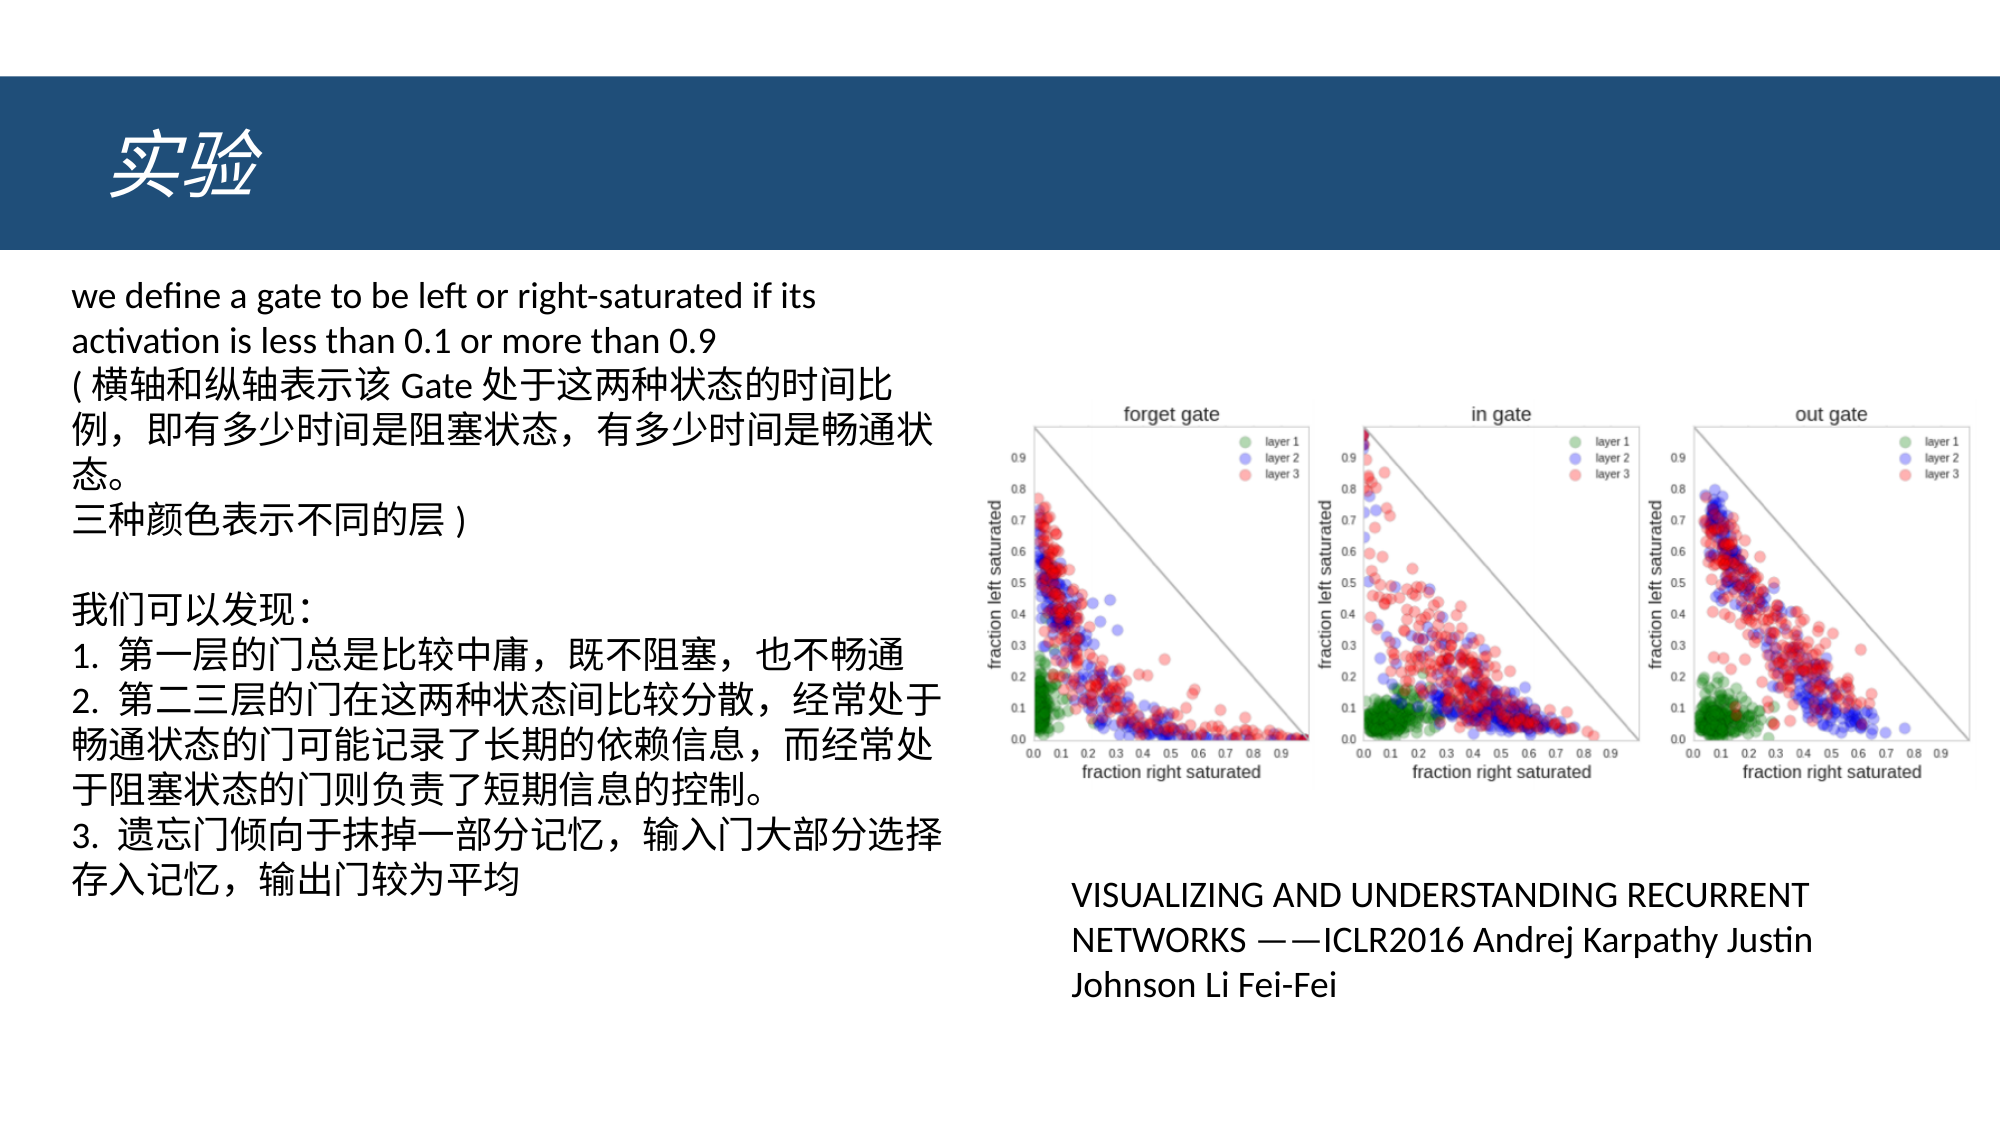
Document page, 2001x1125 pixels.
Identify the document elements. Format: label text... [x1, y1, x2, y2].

text_box VISUALIZING AND UNDERSTANDING RECURRENT NETWORKS ——ICLR2016 Andrej Karpathy Justin Johnson Li Fei-Fei [1056, 862, 1963, 1058]
text_box we define a gate to be left or right-saturated if its activation is less than 0.1 or more than 0.9 (横轴和纵轴表示该Gate处于这两种状态的时间比例，即有多少时间是阻塞状态，有多少时间是畅通状态。 三种颜色表示不同的层) 我们可以发现： 1. 第一层的门总是比较中庸，既不阻塞，也不畅通 2. 第二三层的门在这两种状态间比较分散，经常处于畅通状态的门可能记录了长期的依赖信息，而经常处于阻塞状态的门则负责了短期信息的控制。 3. 遗忘门倾向于抹掉一部分记忆，输入门大部分选择存入记忆，输出门较为平均 [56, 263, 965, 954]
title 实验 [89, 37, 1815, 255]
text_box [0, 75, 89, 251]
text_box [1815, 75, 2000, 251]
picture [964, 383, 2000, 815]
